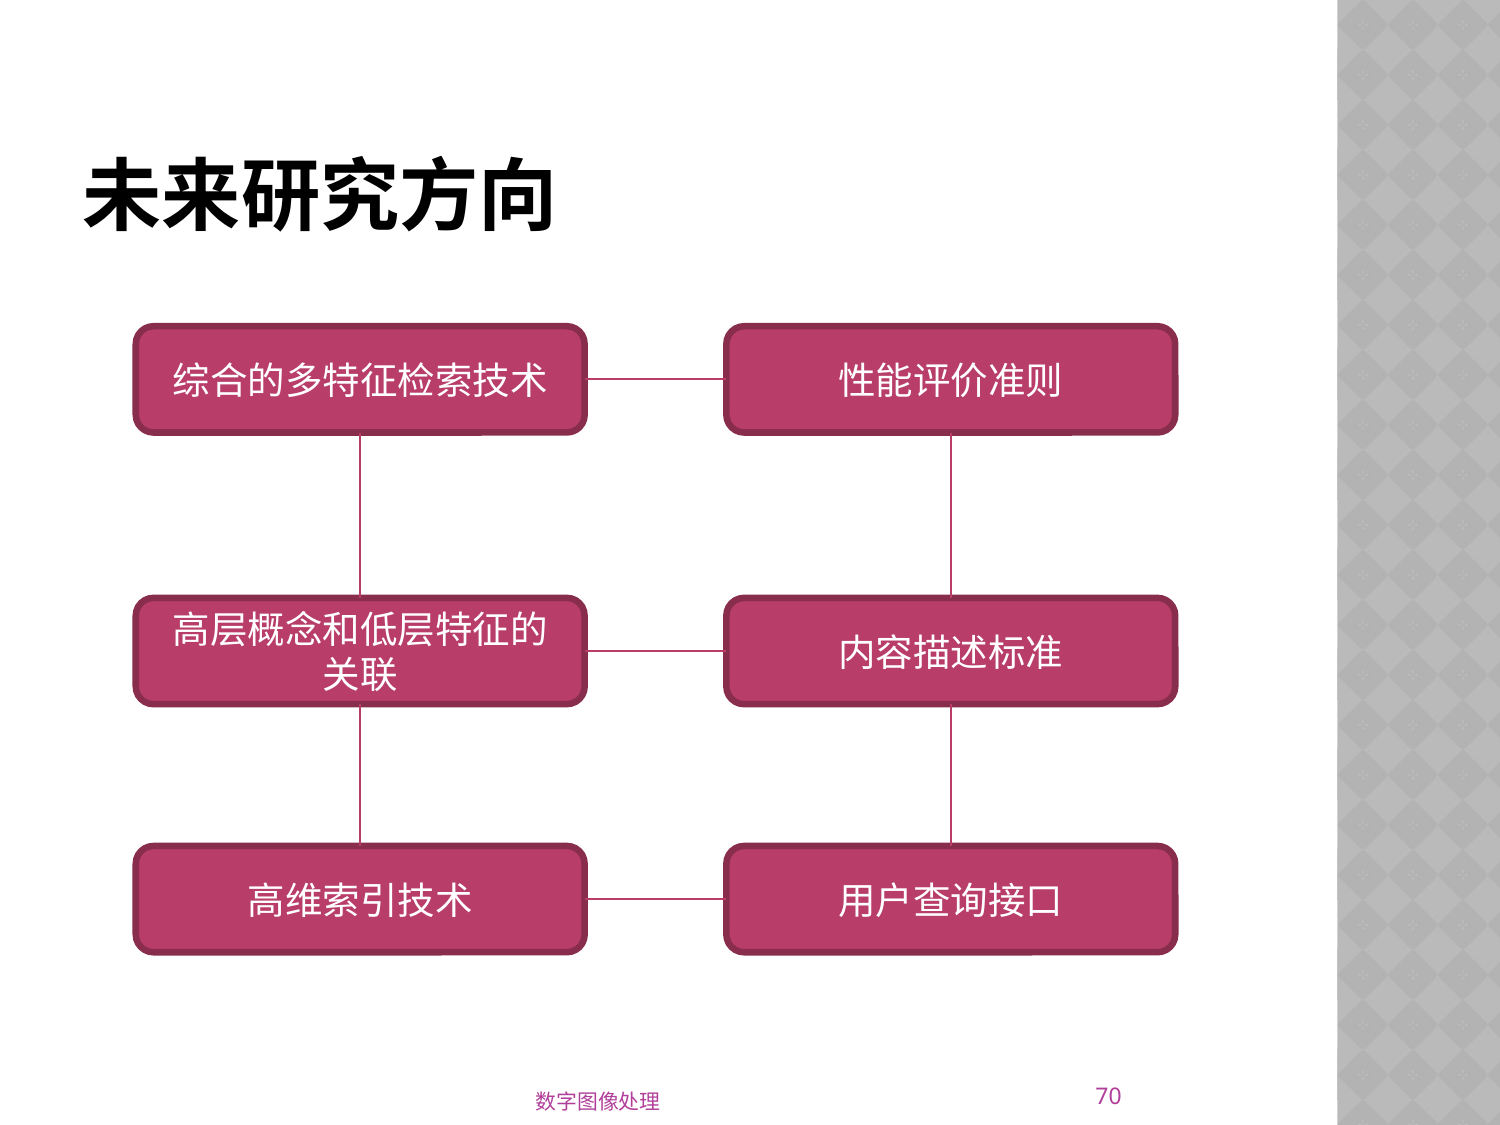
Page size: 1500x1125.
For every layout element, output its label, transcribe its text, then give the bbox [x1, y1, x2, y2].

footer 数字图像处理 [75, 1075, 675, 1114]
slide_number 70 [1025, 1075, 1122, 1113]
text_box 综合的多特征检索技术 [132, 322, 588, 436]
text_box 内容描述标准 [723, 594, 1179, 708]
text_box 高维索引技术 [132, 842, 588, 956]
title 未来研究方向 [75, 52, 1263, 240]
text_box 用户查询接口 [723, 842, 1179, 956]
text_box 高层概念和低层特征的关联 [132, 594, 588, 708]
text_box 性能评价准则 [723, 322, 1179, 436]
